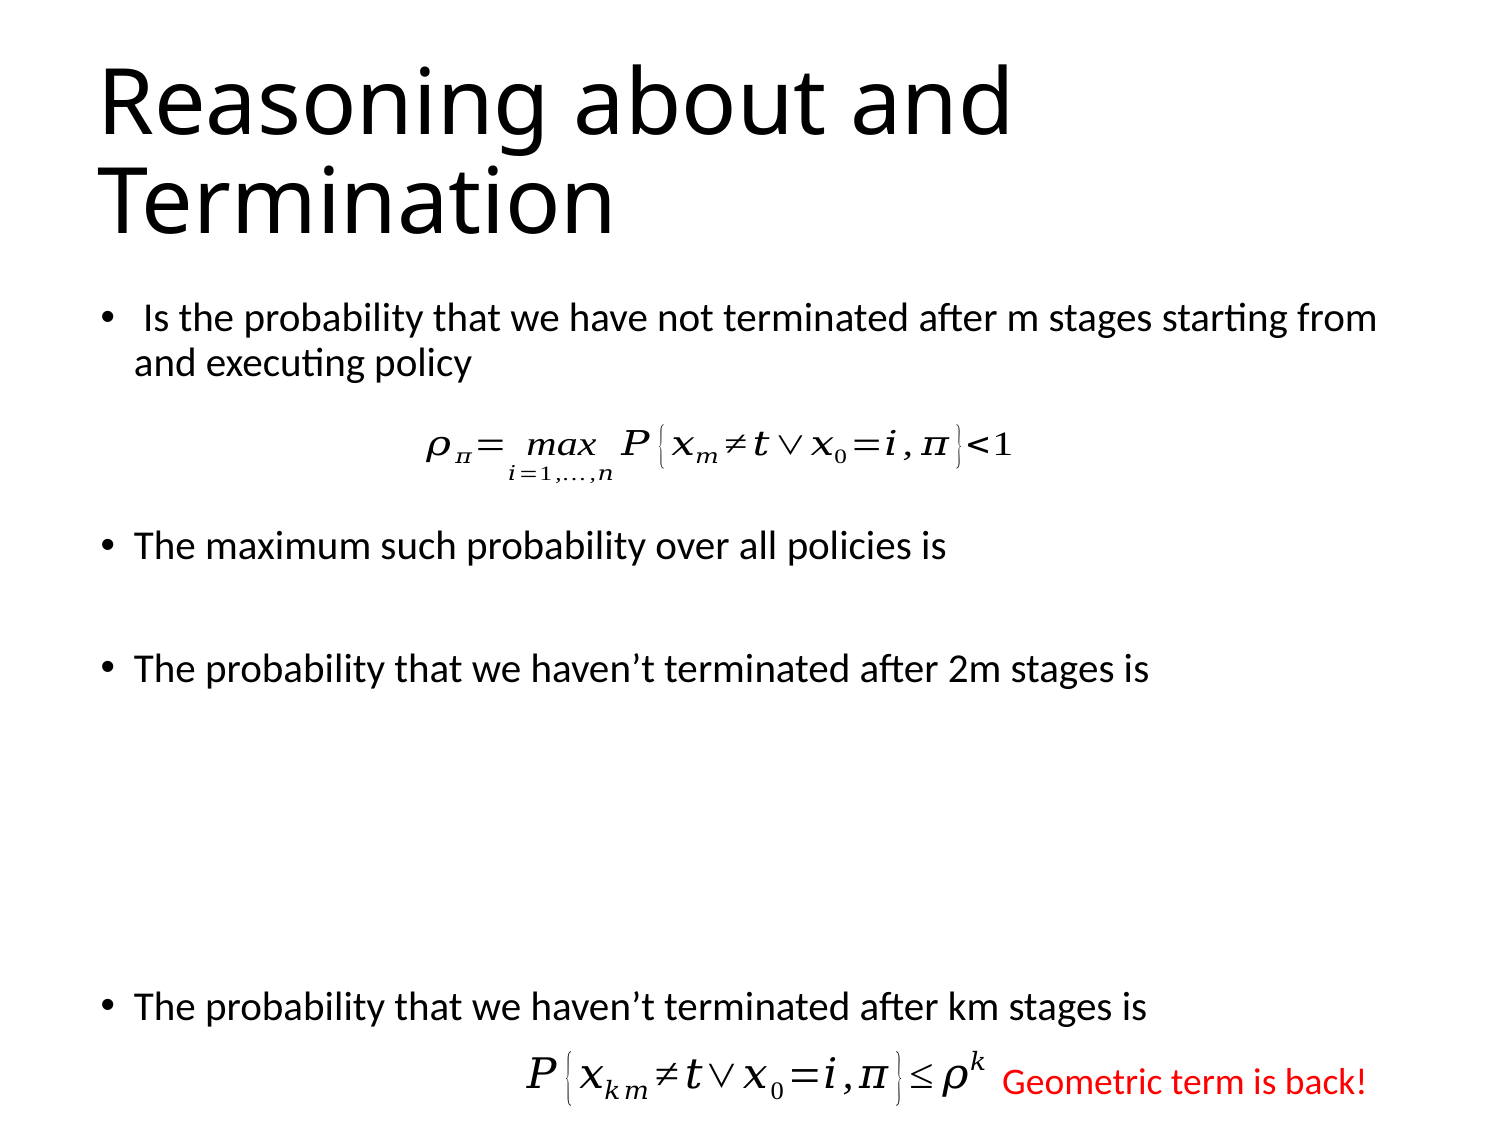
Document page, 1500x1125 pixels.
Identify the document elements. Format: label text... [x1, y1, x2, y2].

text_box Geometric term is back! [987, 1049, 1410, 1110]
